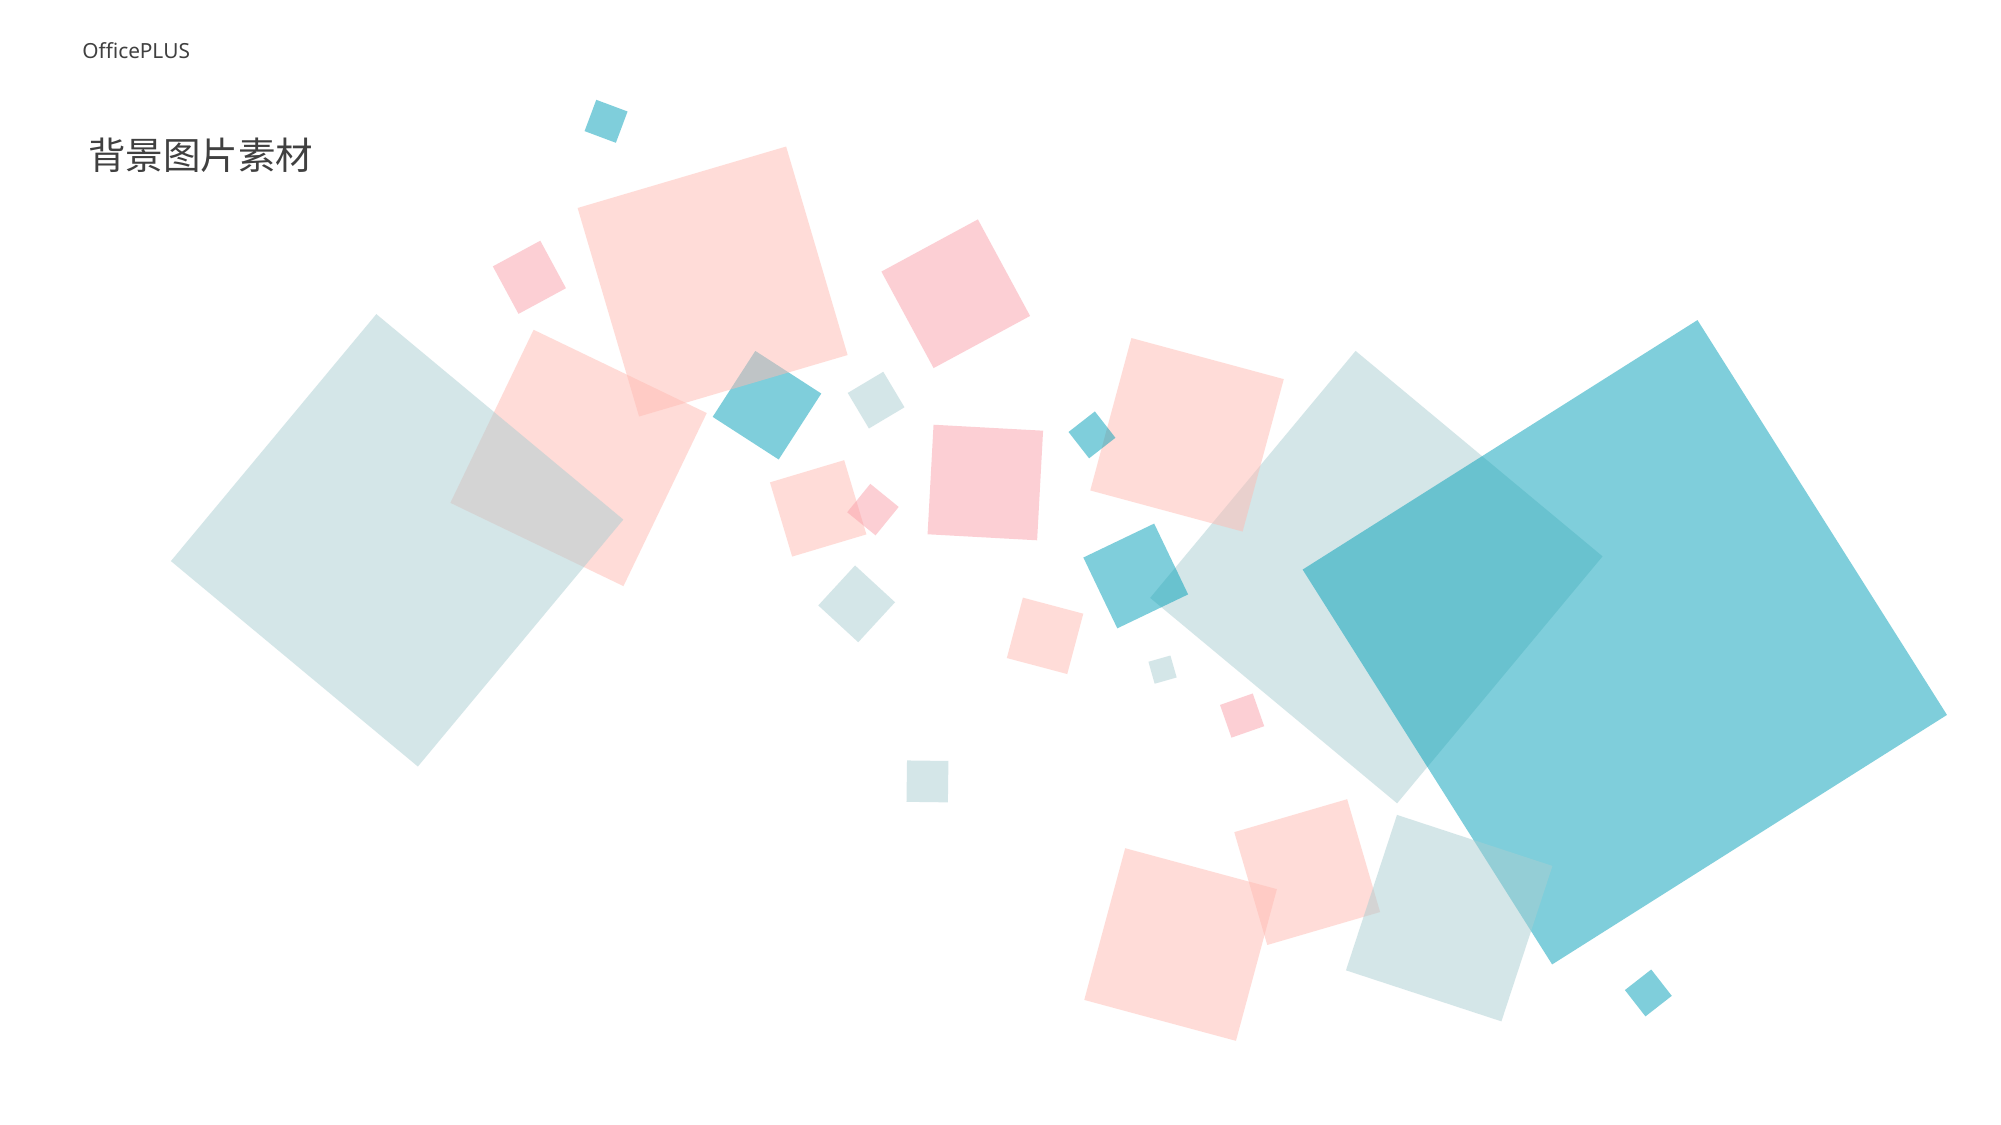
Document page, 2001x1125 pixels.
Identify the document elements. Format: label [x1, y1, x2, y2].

text_box [494, 328, 709, 588]
text_box [1218, 692, 1266, 739]
text_box [1082, 846, 1279, 1043]
text_box [846, 370, 906, 430]
text_box [1089, 336, 1286, 533]
text_box [1081, 522, 1190, 630]
text_box [1301, 318, 1949, 966]
text_box [816, 563, 897, 644]
text_box [1344, 813, 1554, 1023]
text_box [905, 759, 950, 804]
text_box [491, 239, 568, 316]
text_box [926, 423, 1045, 542]
text_box [711, 373, 823, 461]
text_box [845, 482, 901, 537]
text_box [768, 458, 868, 558]
text_box [1623, 968, 1674, 1018]
text_box [1067, 409, 1117, 460]
text_box [1232, 797, 1373, 947]
text_box [1005, 596, 1085, 676]
text_box [169, 312, 625, 768]
text_box [583, 98, 629, 145]
text_box [1161, 349, 1482, 805]
text_box [1147, 654, 1178, 686]
text_box [576, 145, 849, 418]
text_box [879, 217, 1032, 370]
